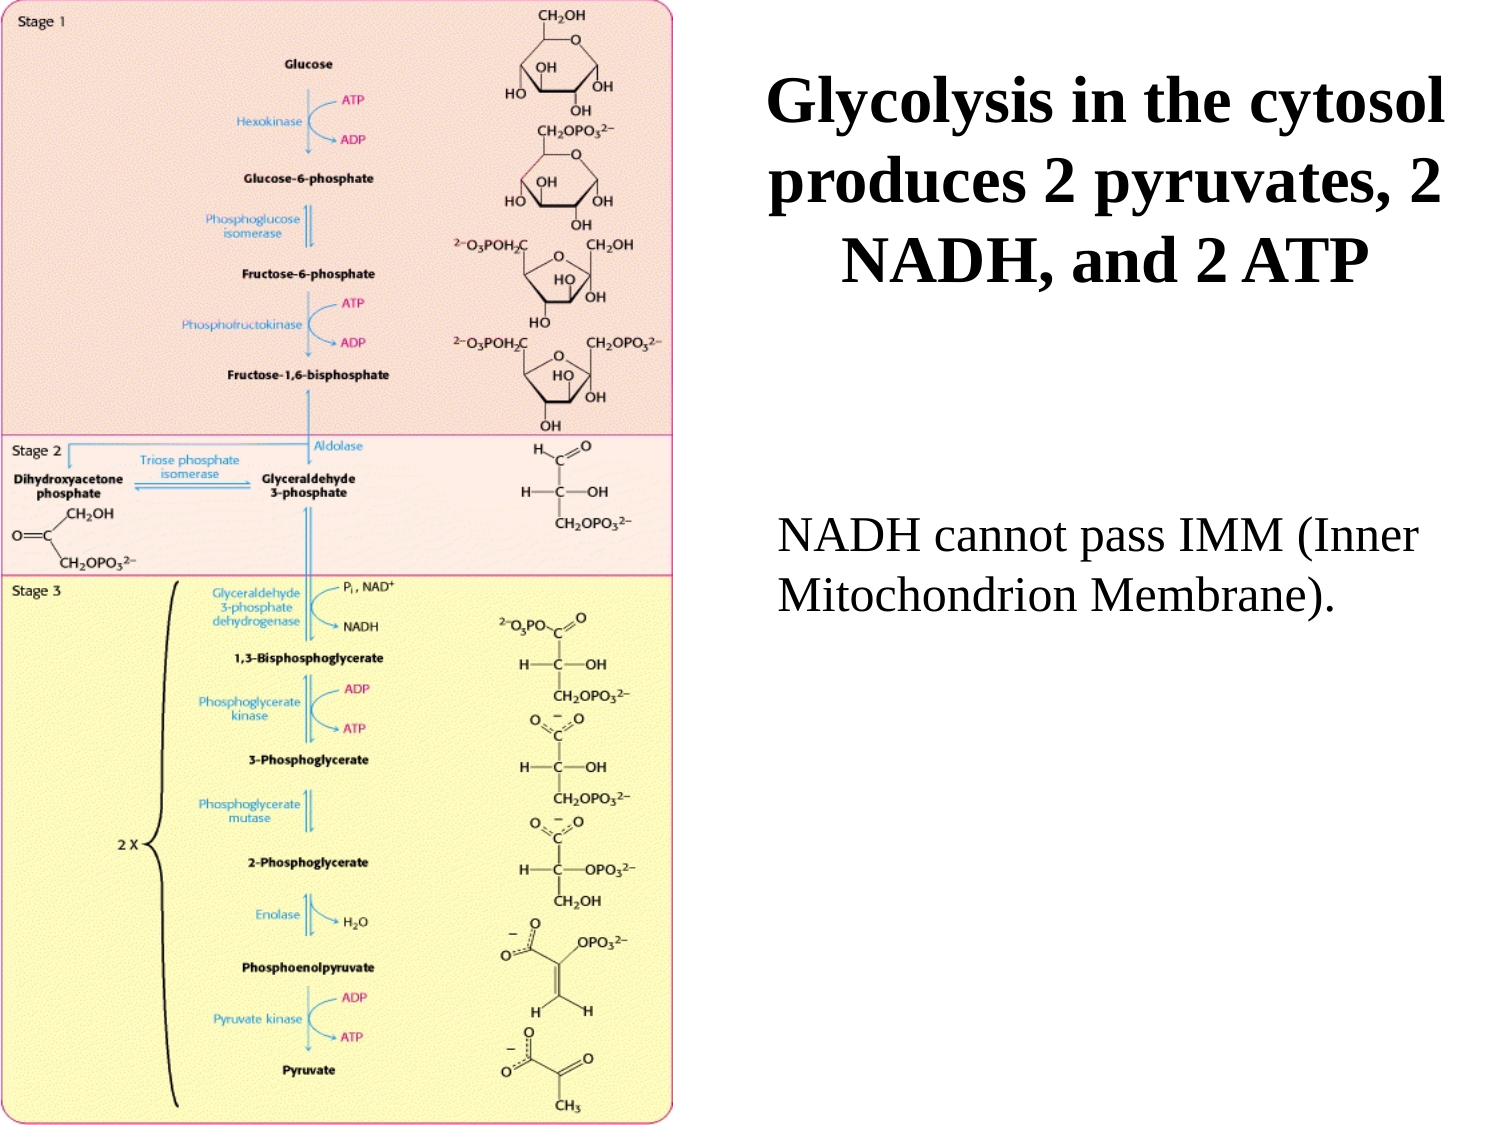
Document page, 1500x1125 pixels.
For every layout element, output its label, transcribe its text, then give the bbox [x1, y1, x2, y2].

text_box Glycolysis in the cytosol produces 2 pyruvates, 2 NADH, and 2 ATP [712, 48, 1500, 303]
text_box NADH cannot pass IMM (Inner Mitochondrion Membrane). [762, 494, 1500, 629]
picture [0, 0, 673, 1125]
